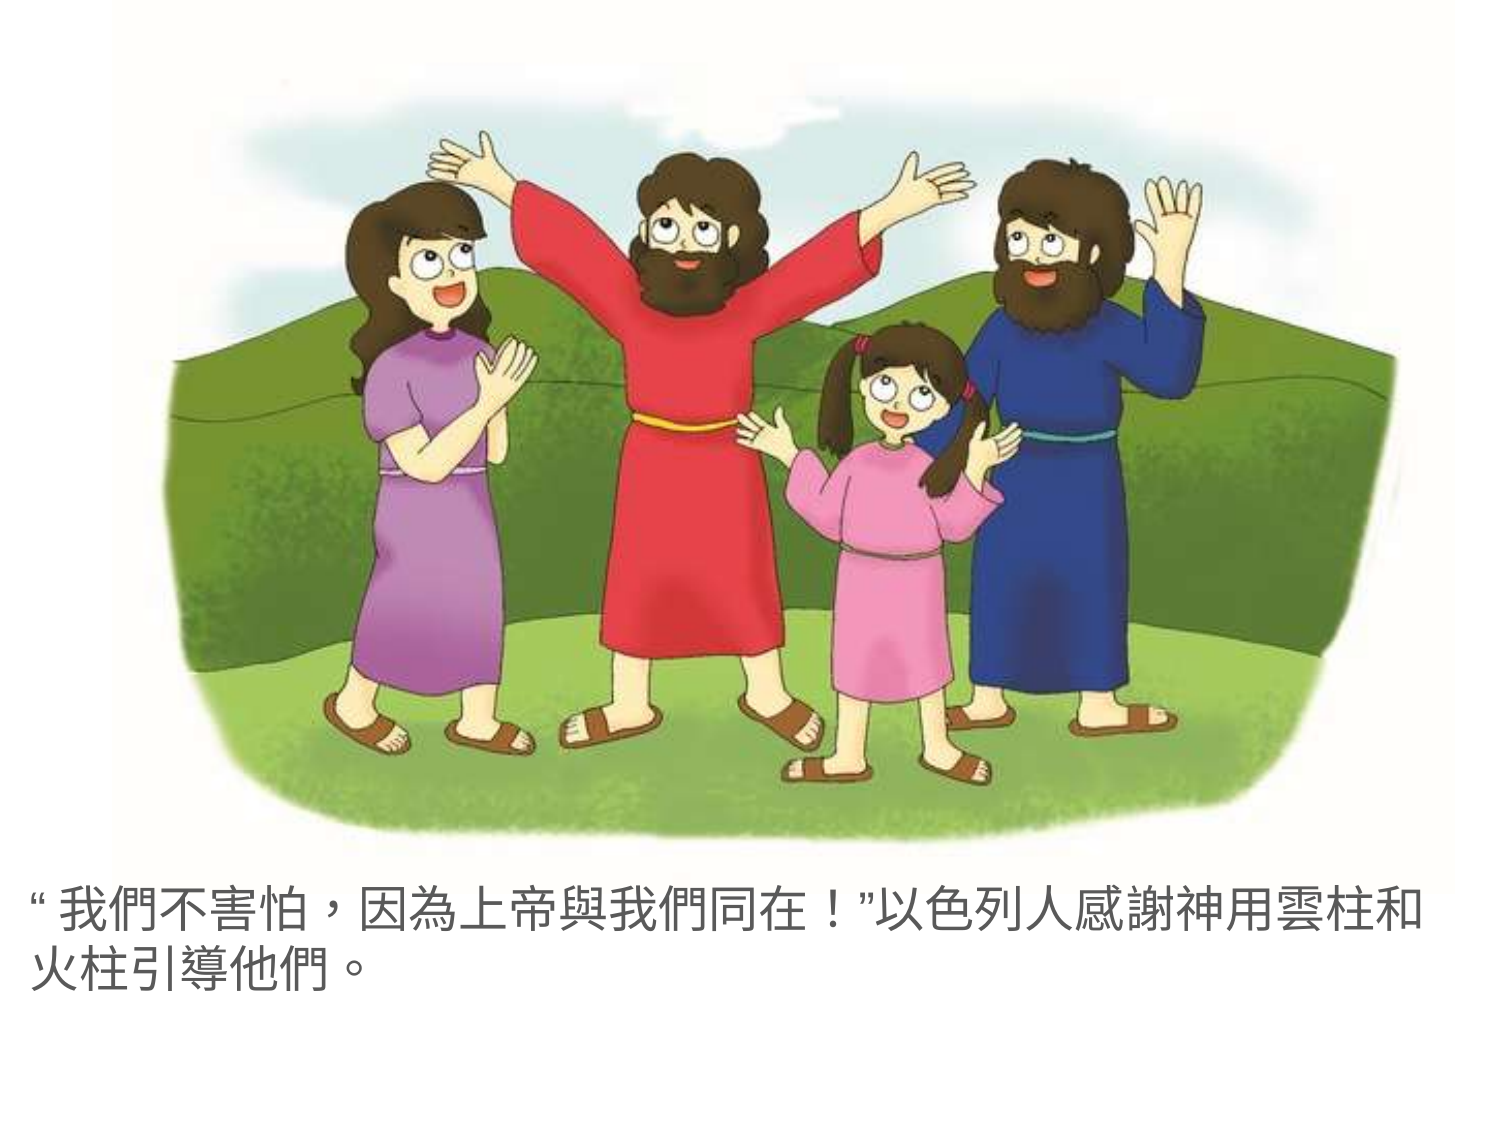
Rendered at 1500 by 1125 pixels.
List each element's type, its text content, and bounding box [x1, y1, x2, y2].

picture [111, 0, 1455, 894]
text_box “我們不害怕，因為上帝與我們同在！”以色列人感謝神用雲柱和火柱引導他們。 [14, 869, 1486, 1005]
